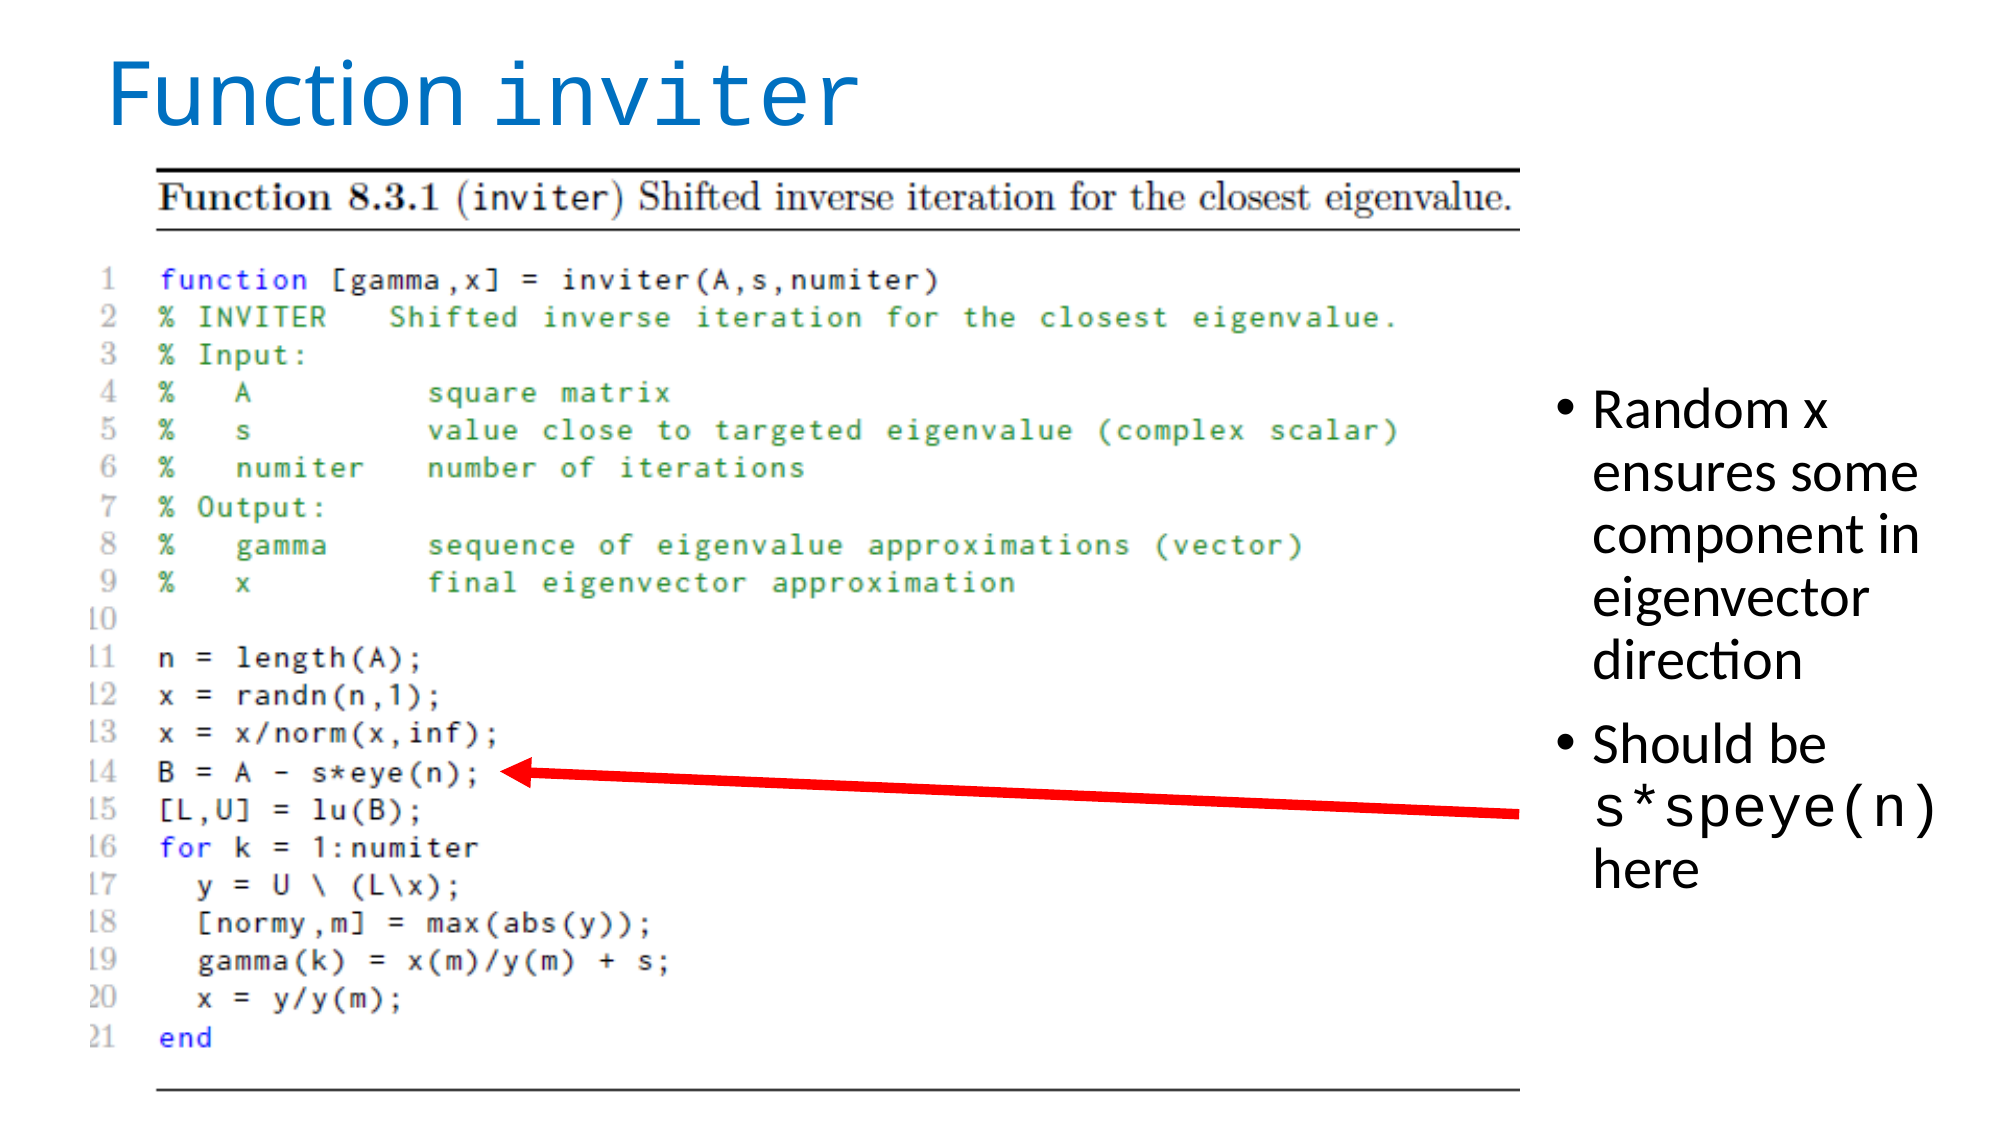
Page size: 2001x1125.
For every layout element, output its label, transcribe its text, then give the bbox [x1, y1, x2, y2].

text_box Random x ensures some component in eigenvector direction Should be s*speye(n) here [1540, 370, 1981, 931]
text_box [499, 771, 1520, 815]
title Function inviter [90, 40, 1498, 152]
picture [90, 152, 1520, 1102]
